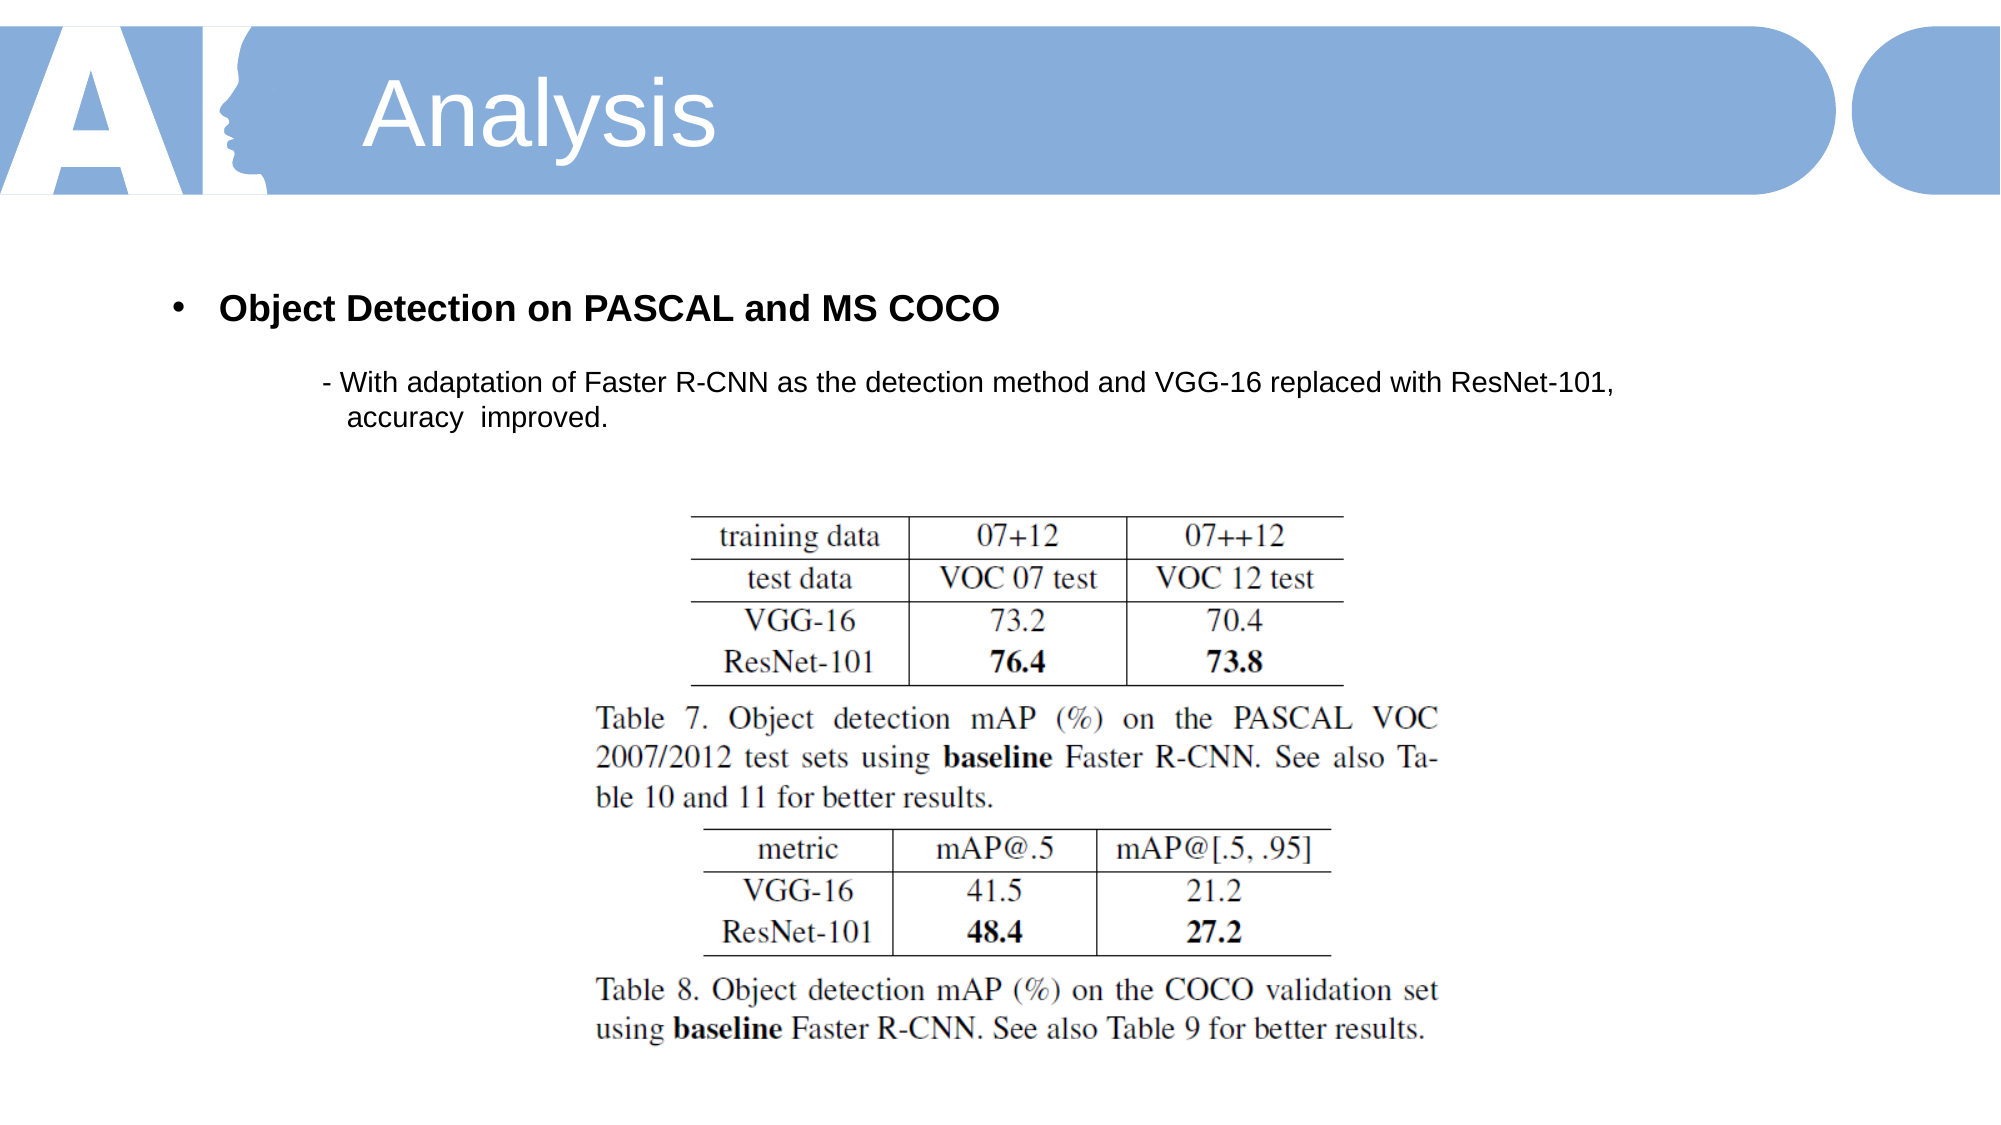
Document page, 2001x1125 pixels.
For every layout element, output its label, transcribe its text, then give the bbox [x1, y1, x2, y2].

text_box Object Detection on PASCAL and MS COCO - With adaptation of Faster R-CNN as the detection method and VGG-16 replaced with ResNet-101, accuracy improved. [157, 276, 1893, 566]
picture [576, 490, 1474, 1069]
list Analysis [347, 55, 1952, 175]
